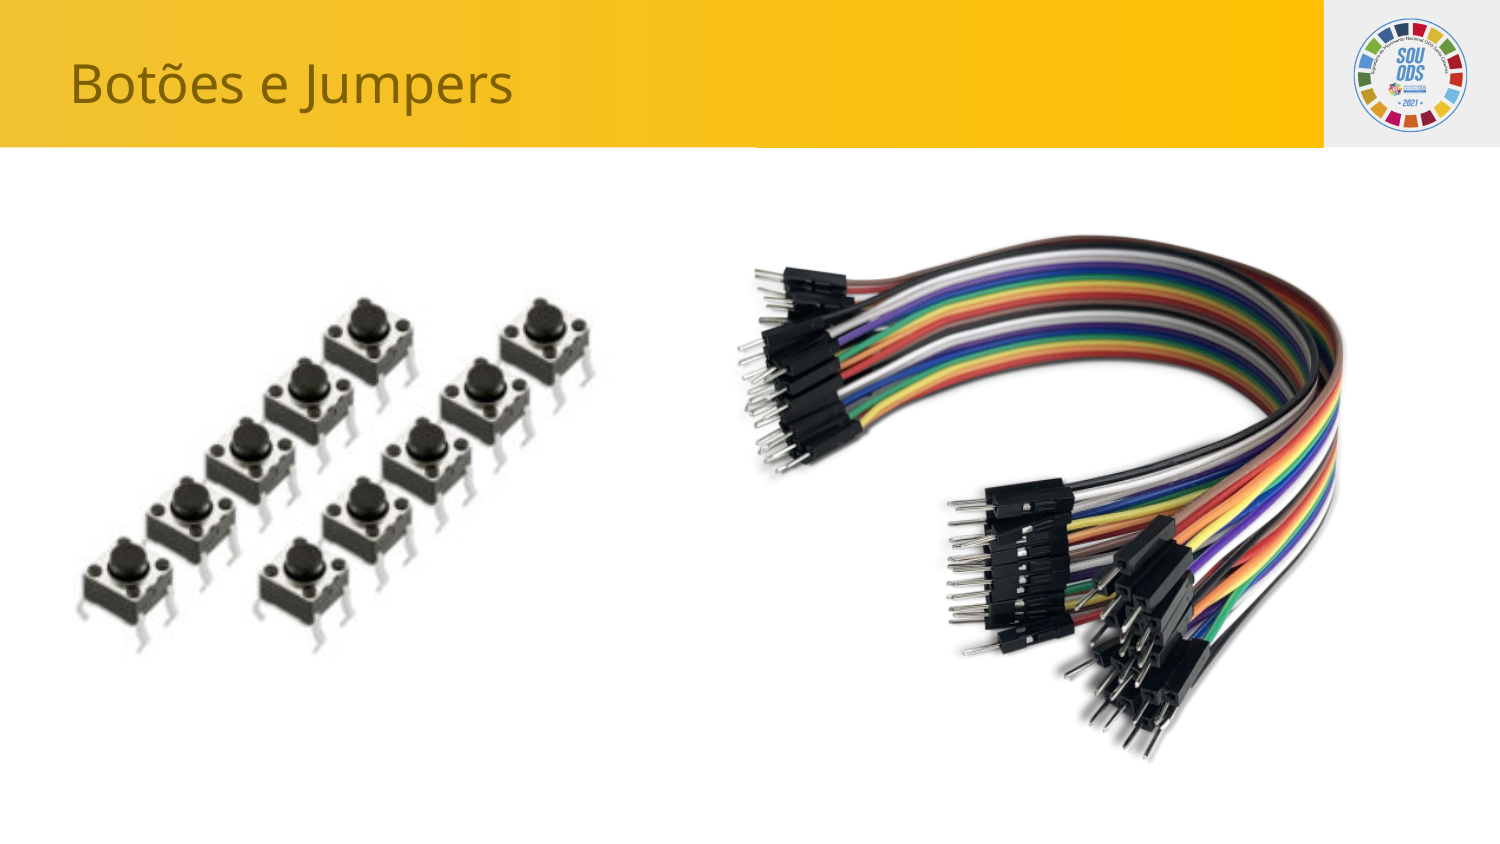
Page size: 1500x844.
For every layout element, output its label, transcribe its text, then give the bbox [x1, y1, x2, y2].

picture [32, 252, 663, 708]
title Botões e Jumpers [54, 34, 1320, 115]
picture [695, 12, 1474, 834]
